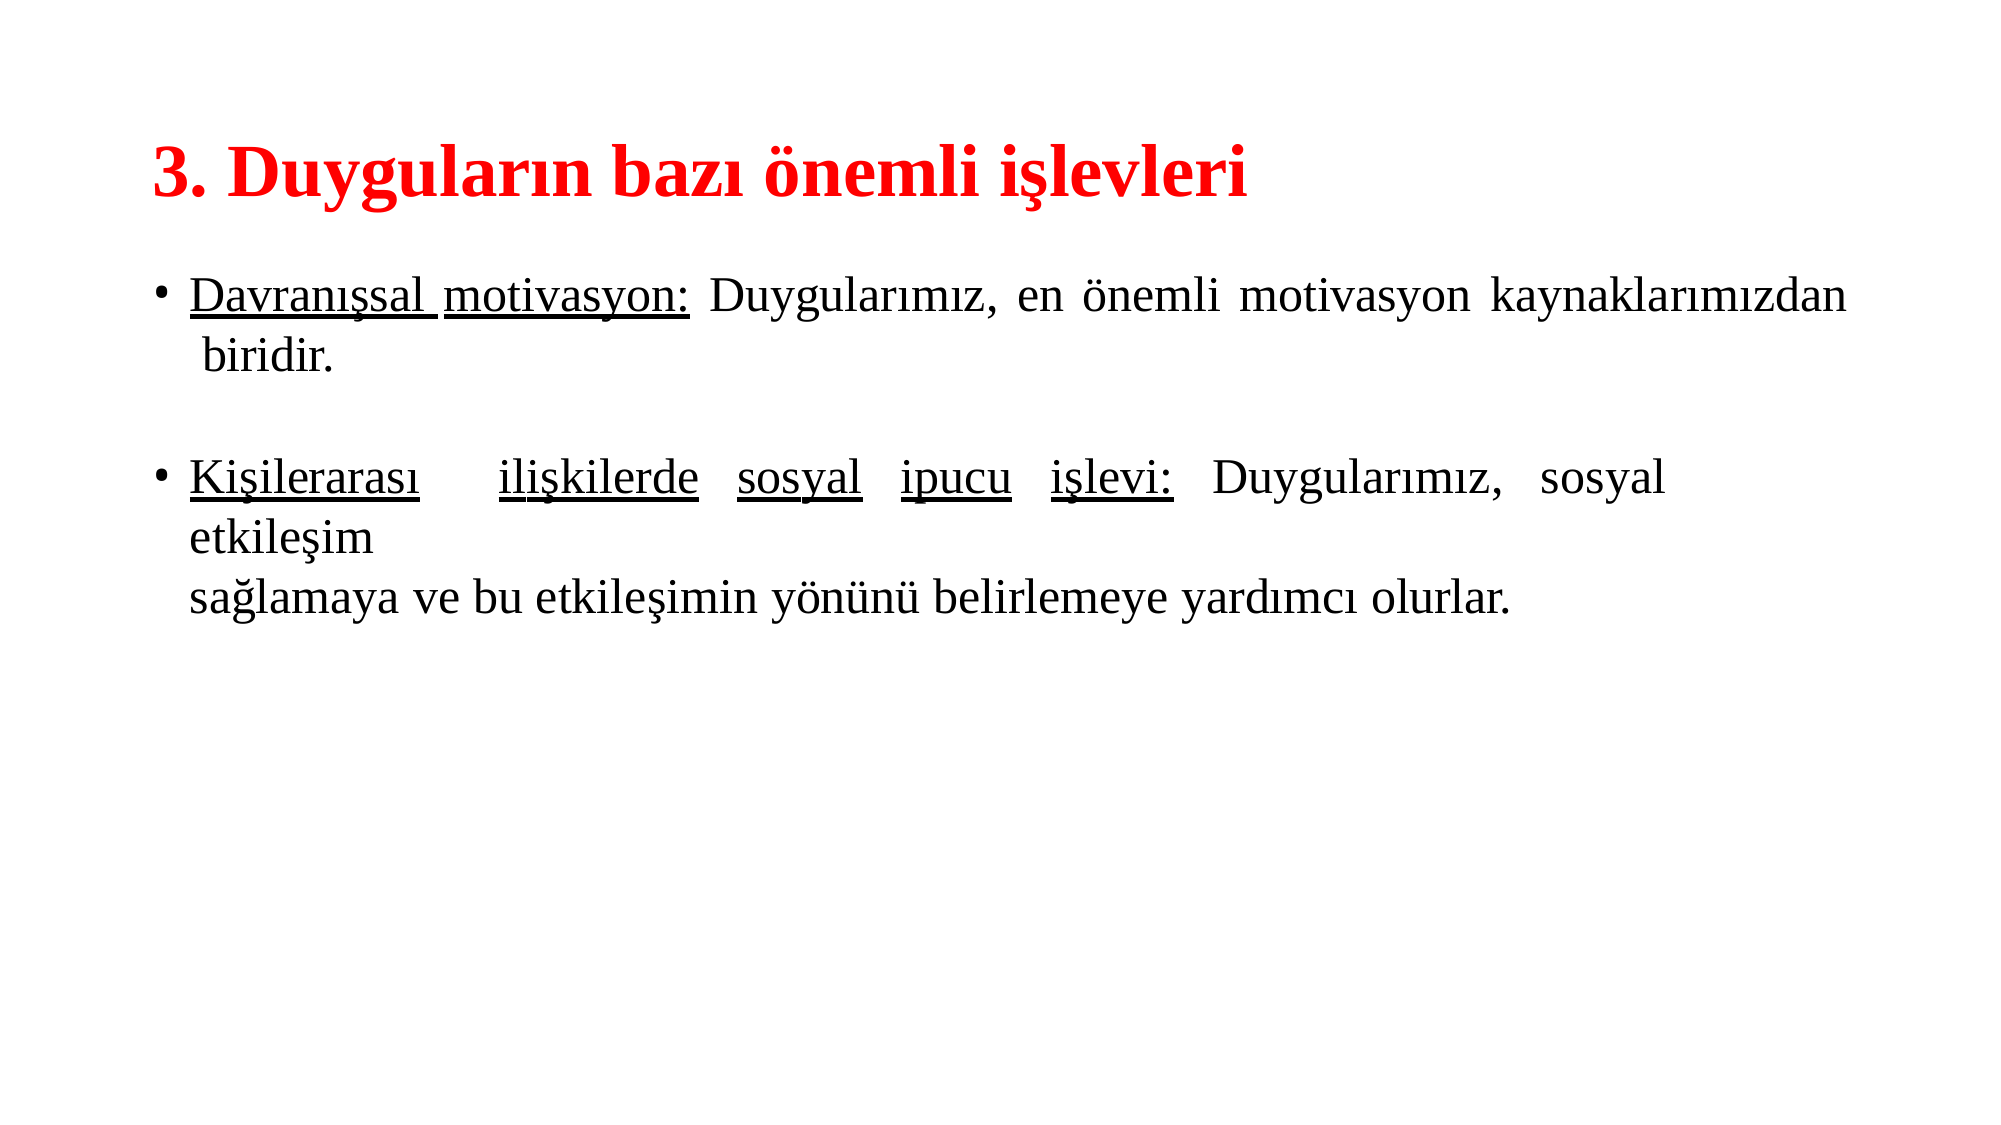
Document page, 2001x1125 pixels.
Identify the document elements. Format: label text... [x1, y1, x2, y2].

text_box Davranışsal motivasyon: Duygularımız, en önemli motivasyon kaynaklarımızdan biridir. Kişilerarası ilişkilerde sosyal ipucu işlevi: Duygularımız, sosyal etkileşim sağlamaya ve bu etkileşimin yönünü belirlemeye yardımcı olurlar. [150, 259, 1851, 624]
title 3. Duyguların bazı önemli işlevleri [150, 119, 1254, 259]
